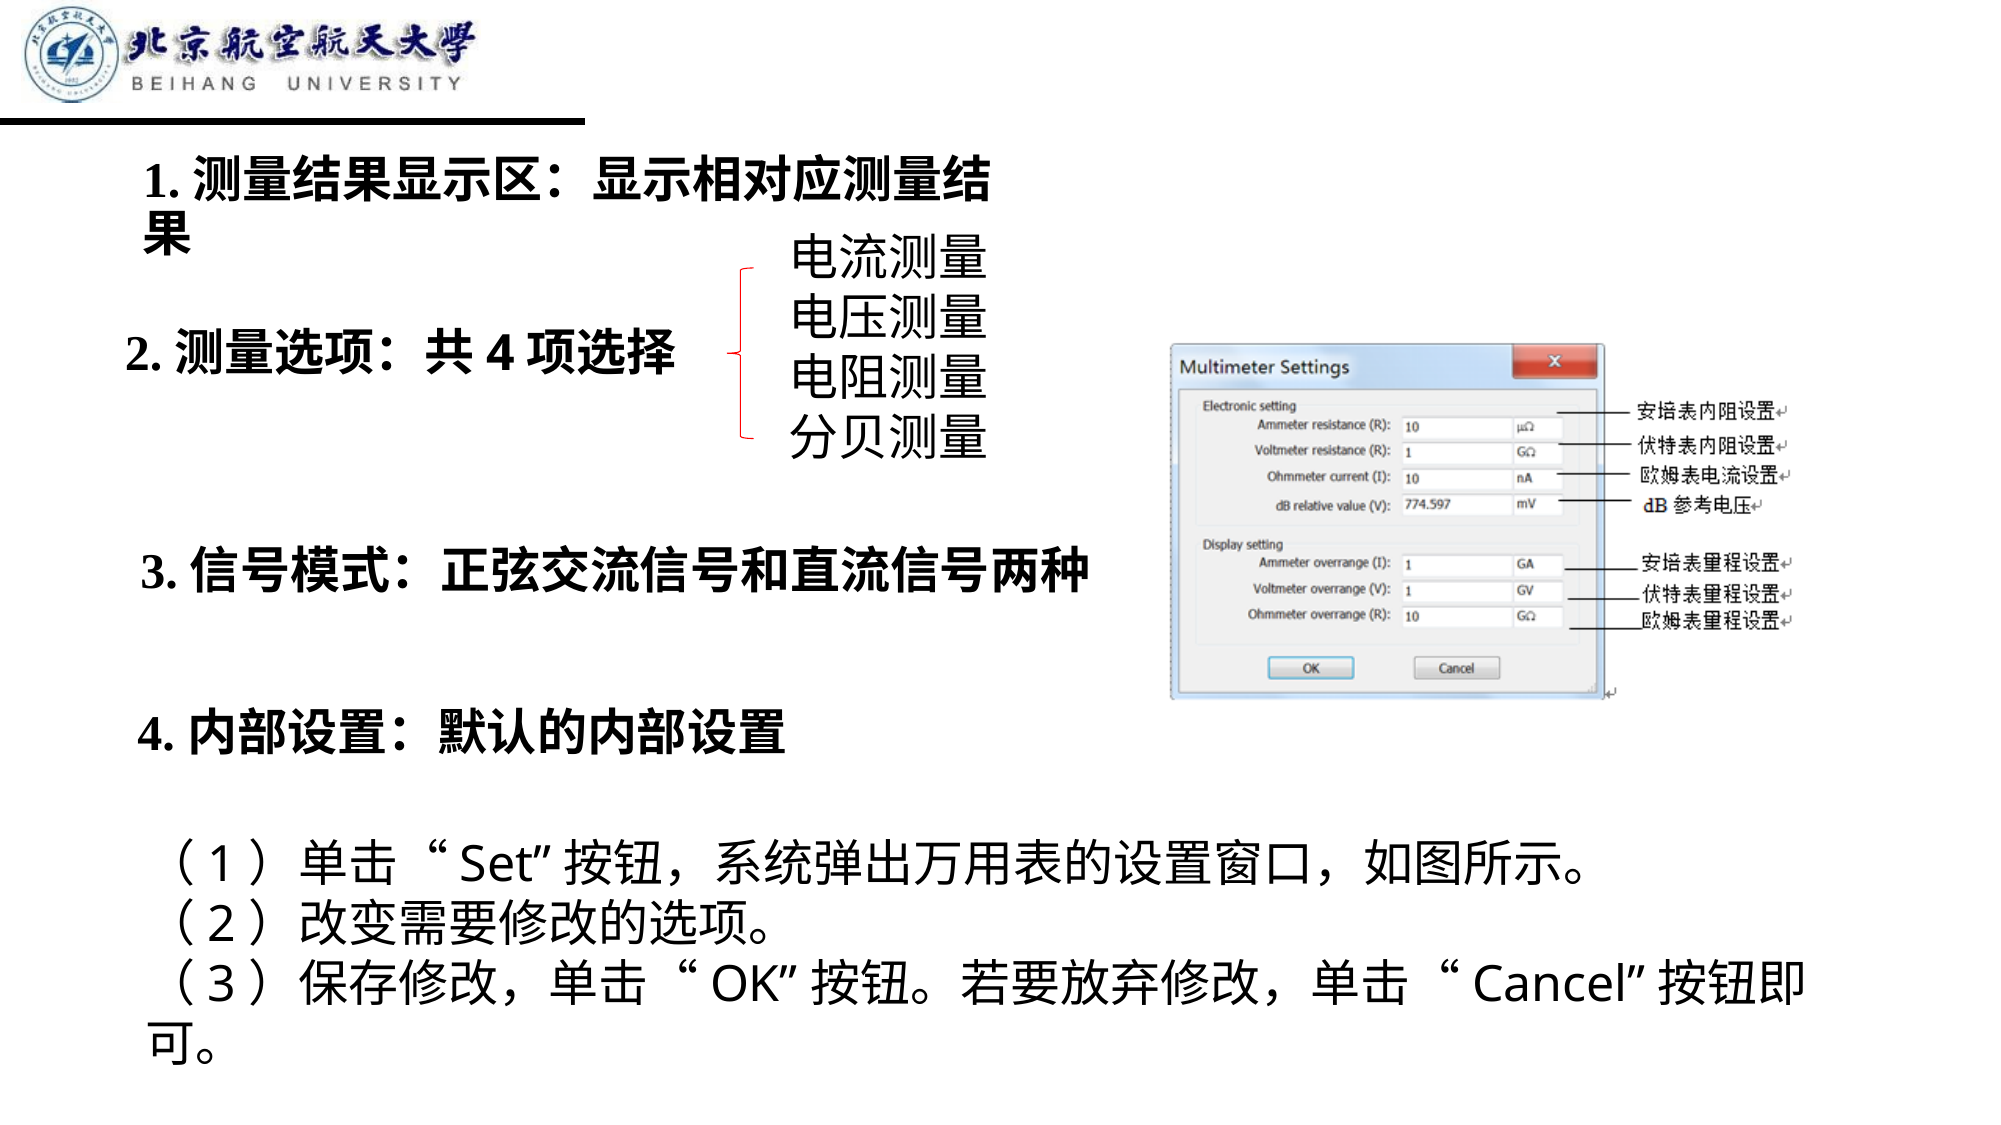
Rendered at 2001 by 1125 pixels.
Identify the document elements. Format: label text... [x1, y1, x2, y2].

title 1.测量结果显示区：显示相对应测量结果 [127, 146, 1055, 350]
picture [1103, 320, 1859, 719]
text_box [726, 267, 754, 440]
text_box 电流测量 电压测量 电阻测量 分贝测量 [774, 218, 1004, 473]
picture [21, 0, 481, 103]
text_box 2.测量选项：共4项选择 [110, 320, 692, 389]
text_box （1）单击“Set”按钮，系统弹出万用表的设置窗口，如图所示。 （2）改变需要修改的选项。 （3）保存修改，单击“OK”按钮。若要放弃修改，单击“Cancel”按钮即可。 [130, 823, 1905, 1079]
text_box 4.内部设置：默认的内部设置 [122, 700, 802, 769]
text_box 3.信号模式：正弦交流信号和直流信号两种 [125, 538, 1103, 607]
